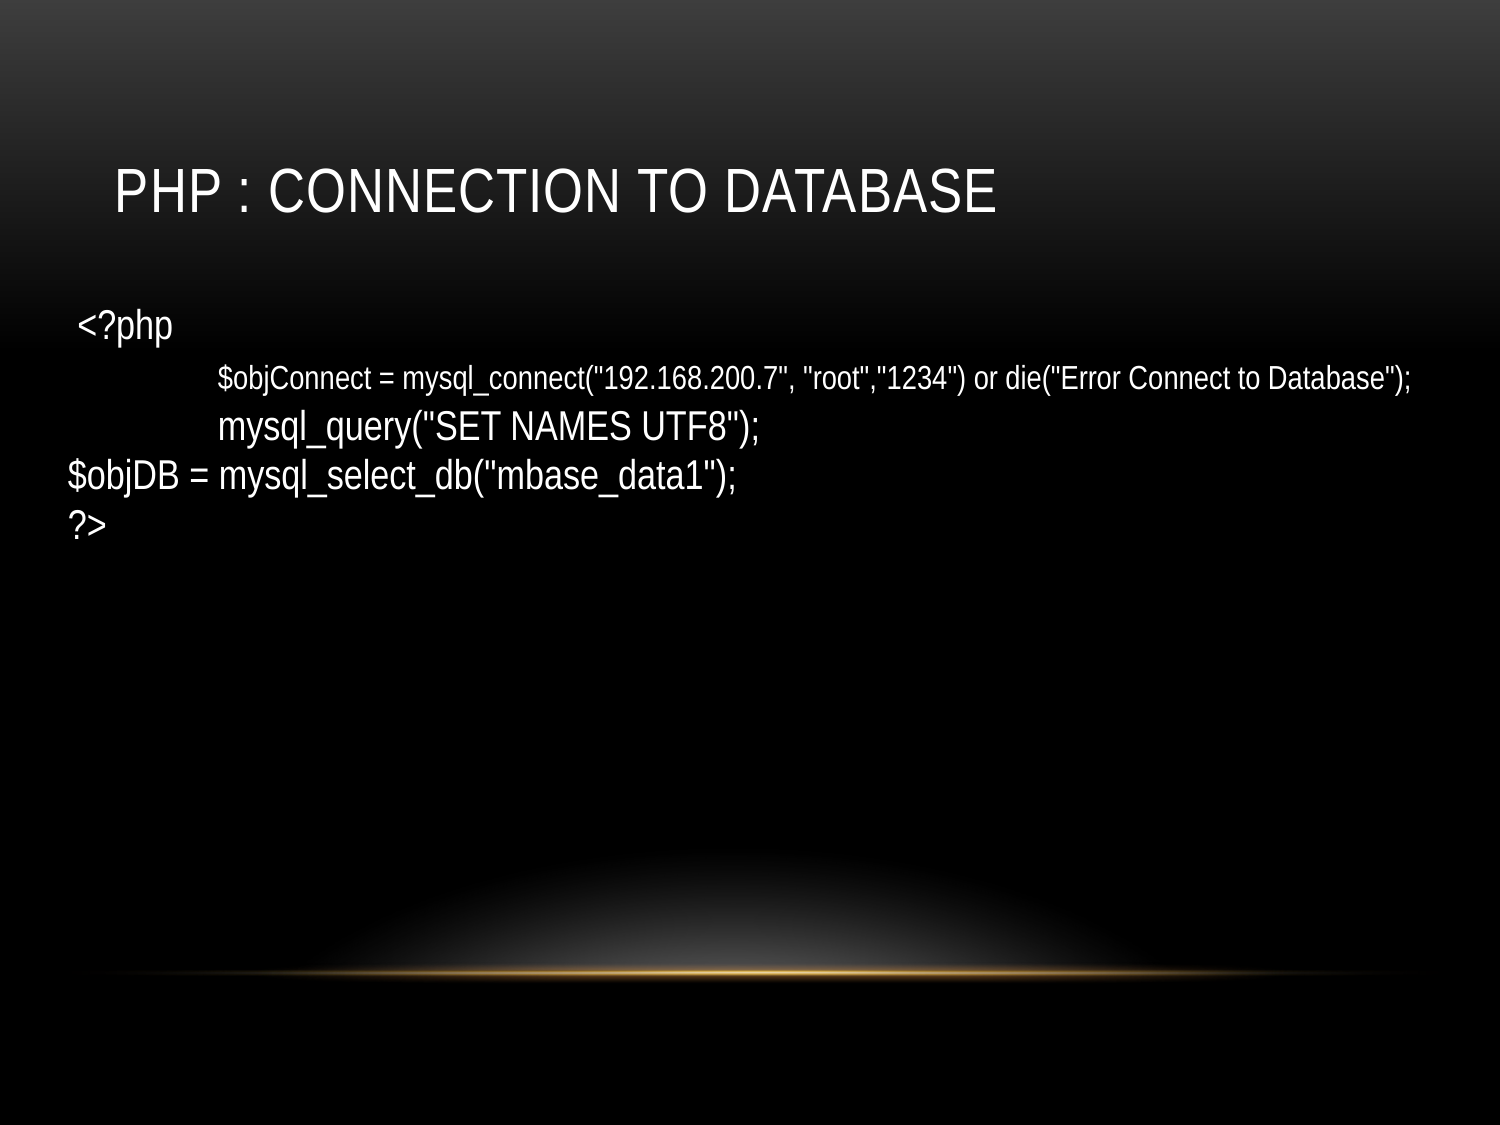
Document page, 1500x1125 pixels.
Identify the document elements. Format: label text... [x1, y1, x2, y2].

title php : connection to database [99, 45, 1400, 233]
picture [0, 0, 1500, 1125]
text_box <?php $objConnect = mysql_connect("192.168.200.7", "root","1234") or die("Error Connect to Database"); mysql_query("SET NAMES UTF8"); $objDB = mysql_select_db("mbase_data1"); ?> [53, 290, 1459, 556]
